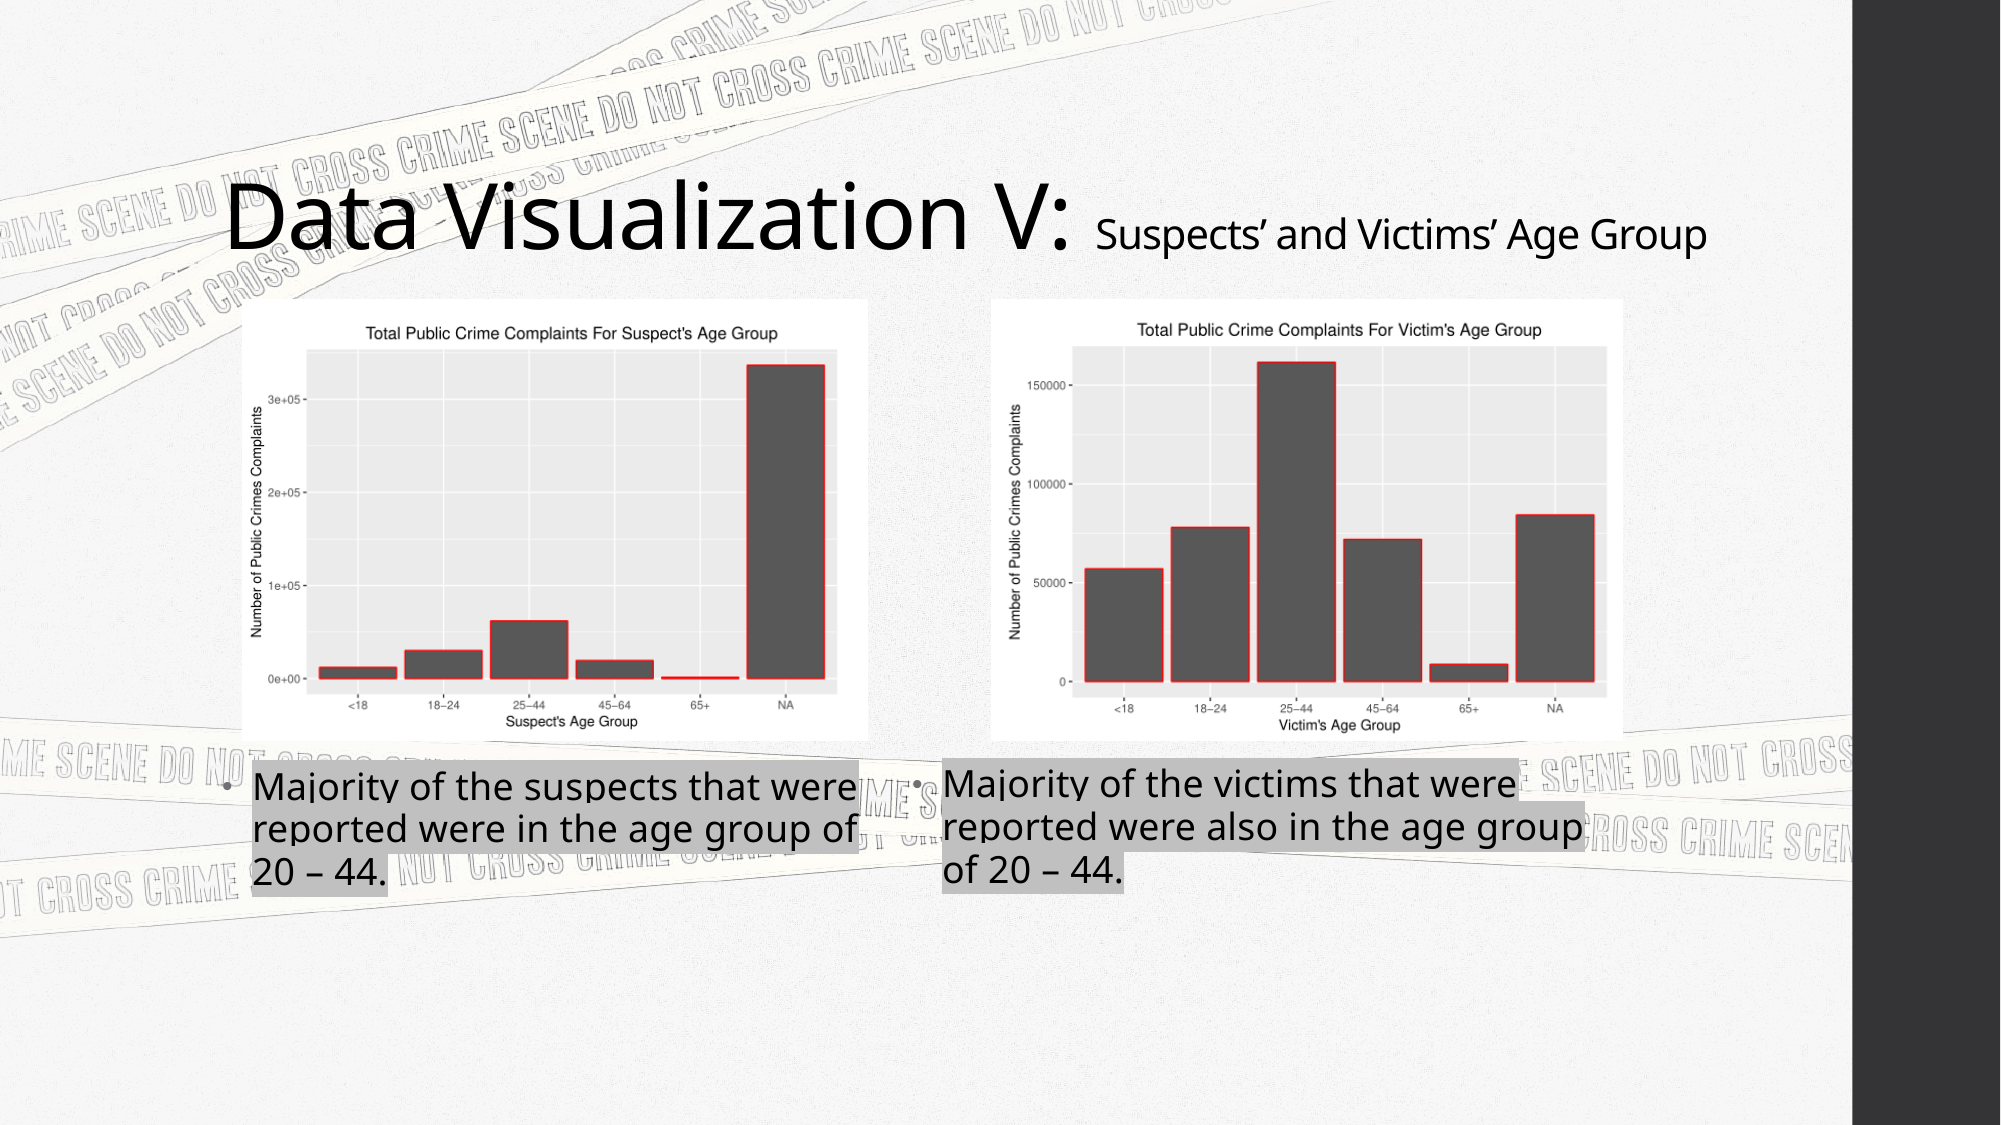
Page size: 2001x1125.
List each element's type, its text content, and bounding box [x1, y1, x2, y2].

picture [241, 299, 869, 742]
list Majority of the suspects that were reported were in the age group of 20 – 44. Majority of the victims that were reported were also in the age group of 20 – 44. [206, 299, 1617, 1014]
title Data Visualization V: Suspects’ and Victims’ Age Group [206, 60, 1797, 278]
picture [990, 299, 1623, 742]
